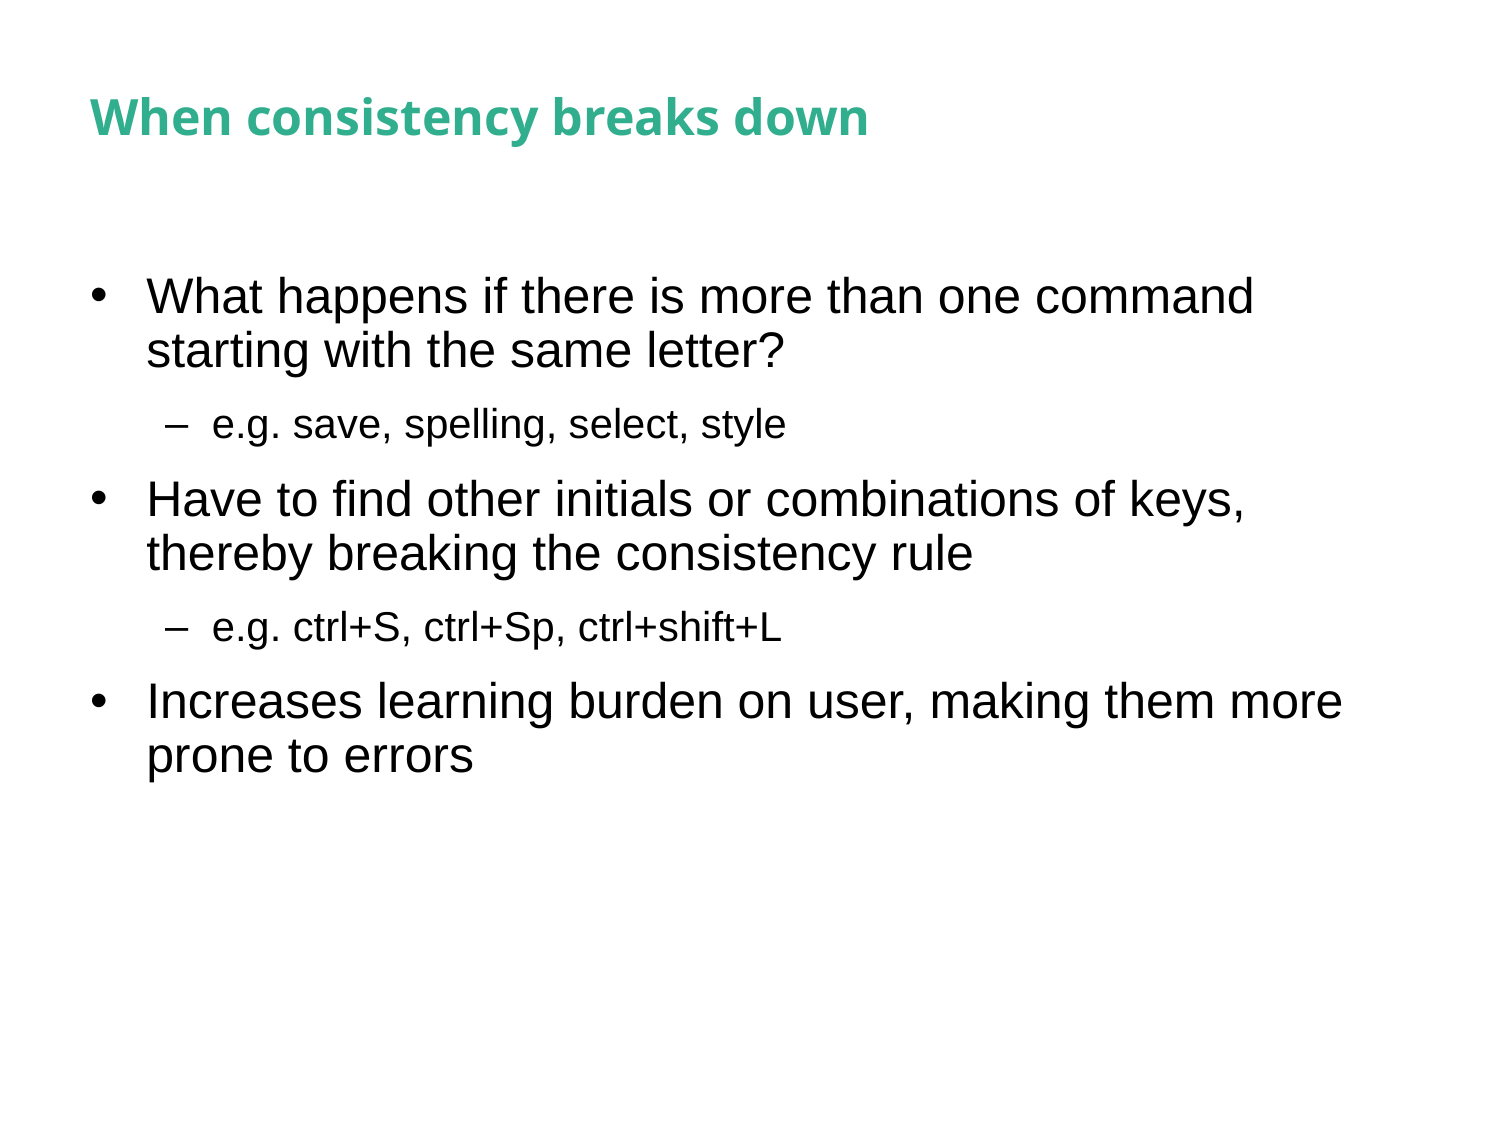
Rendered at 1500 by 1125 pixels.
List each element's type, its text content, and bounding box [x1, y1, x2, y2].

title When consistency breaks down [75, 45, 1425, 187]
list What happens if there is more than one command starting with the same letter? e.g. save, spelling, select, style Have to find other initials or combinations of keys, thereby breaking the consistency rule e.g. ctrl+S, ctrl+Sp, ctrl+shift+L Increases learning burden on user, making them more prone to errors [75, 262, 1425, 1005]
